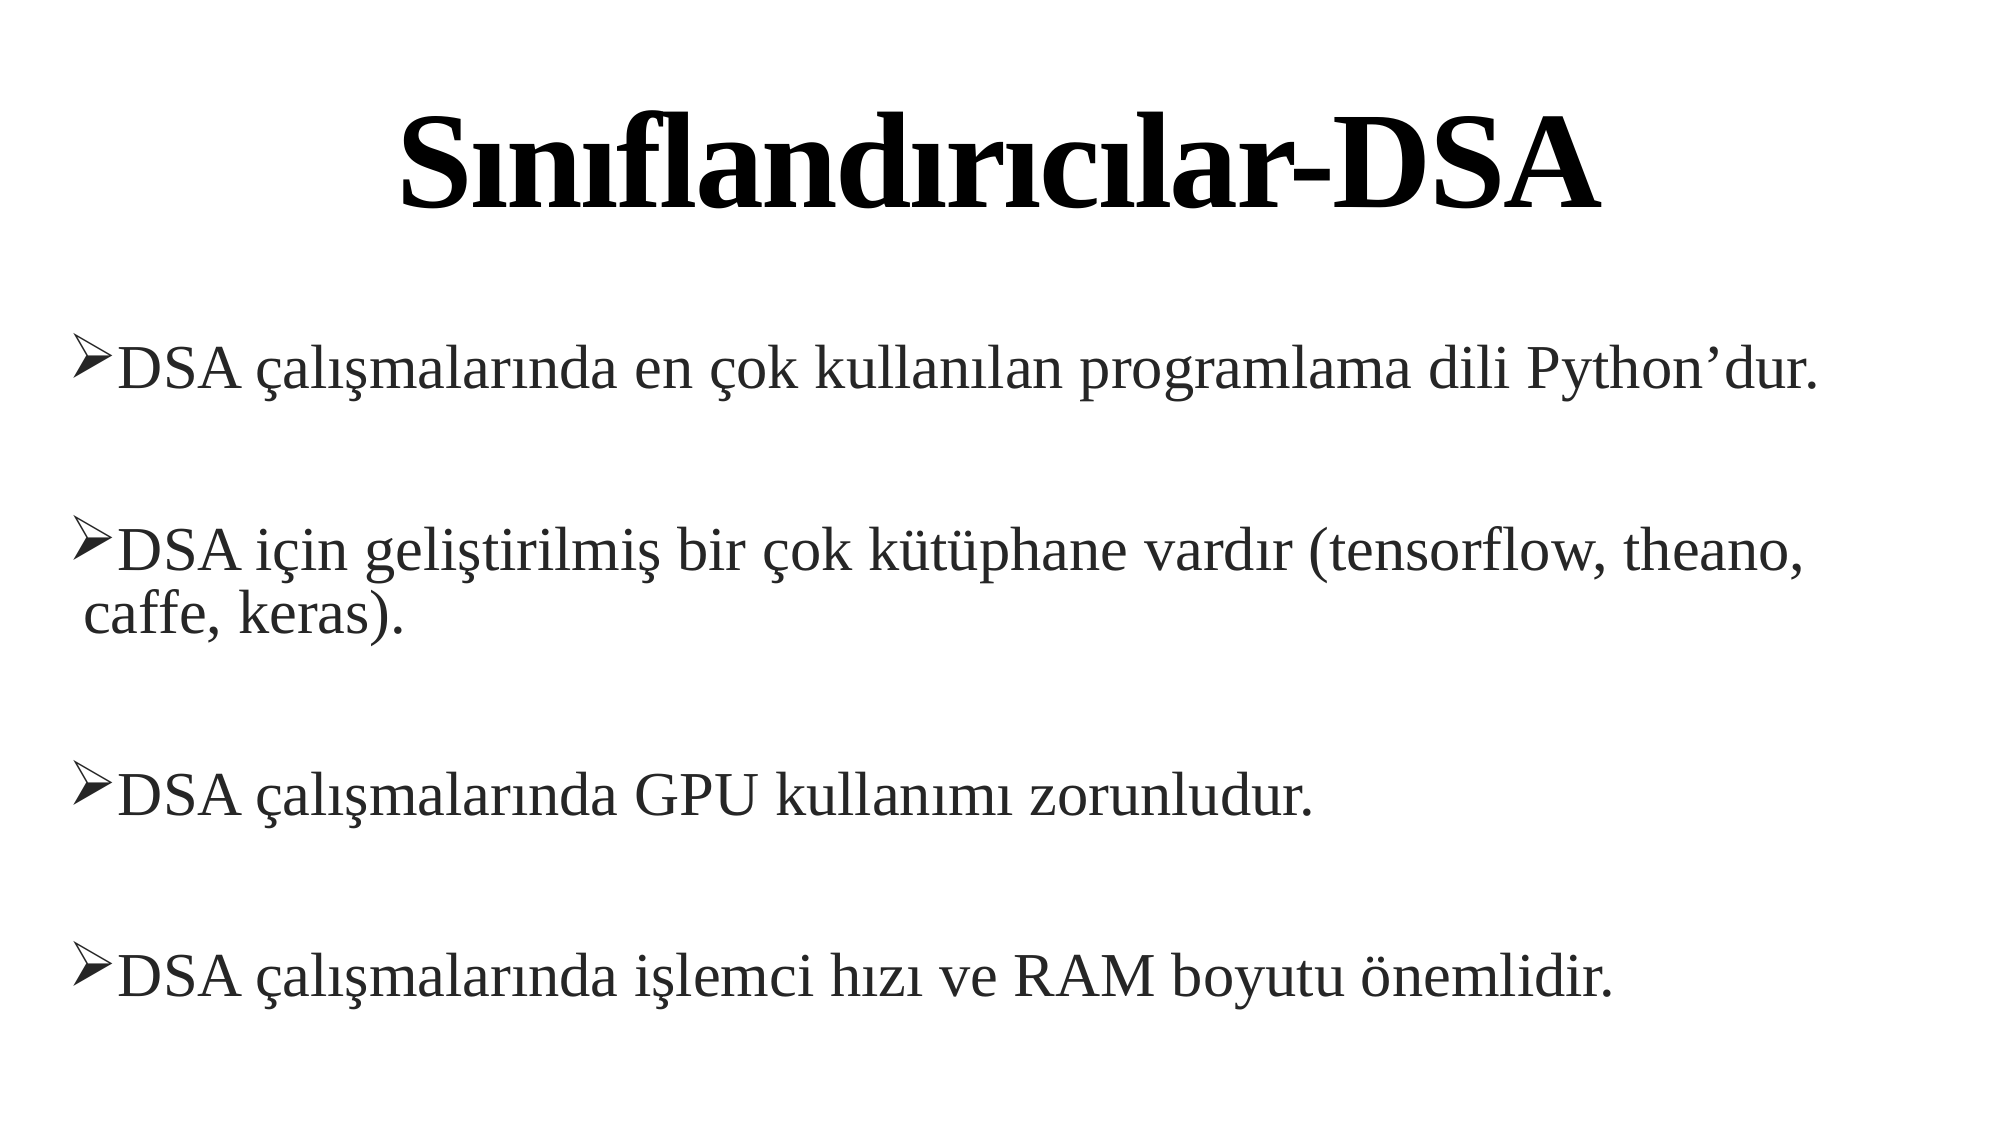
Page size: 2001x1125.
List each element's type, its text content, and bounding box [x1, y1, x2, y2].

list DSA çalışmalarında en çok kullanılan programlama dili Python’dur. DSA için geliştirilmiş bir çok kütüphane vardır (tensorflow, theano, caffe, keras). DSA çalışmalarında GPU kullanımı zorunludur. DSA çalışmalarında işlemci hızı ve RAM boyutu önemlidir. [53, 329, 1946, 1125]
title Sınıflandırıcılar-DSA [0, 0, 2000, 330]
